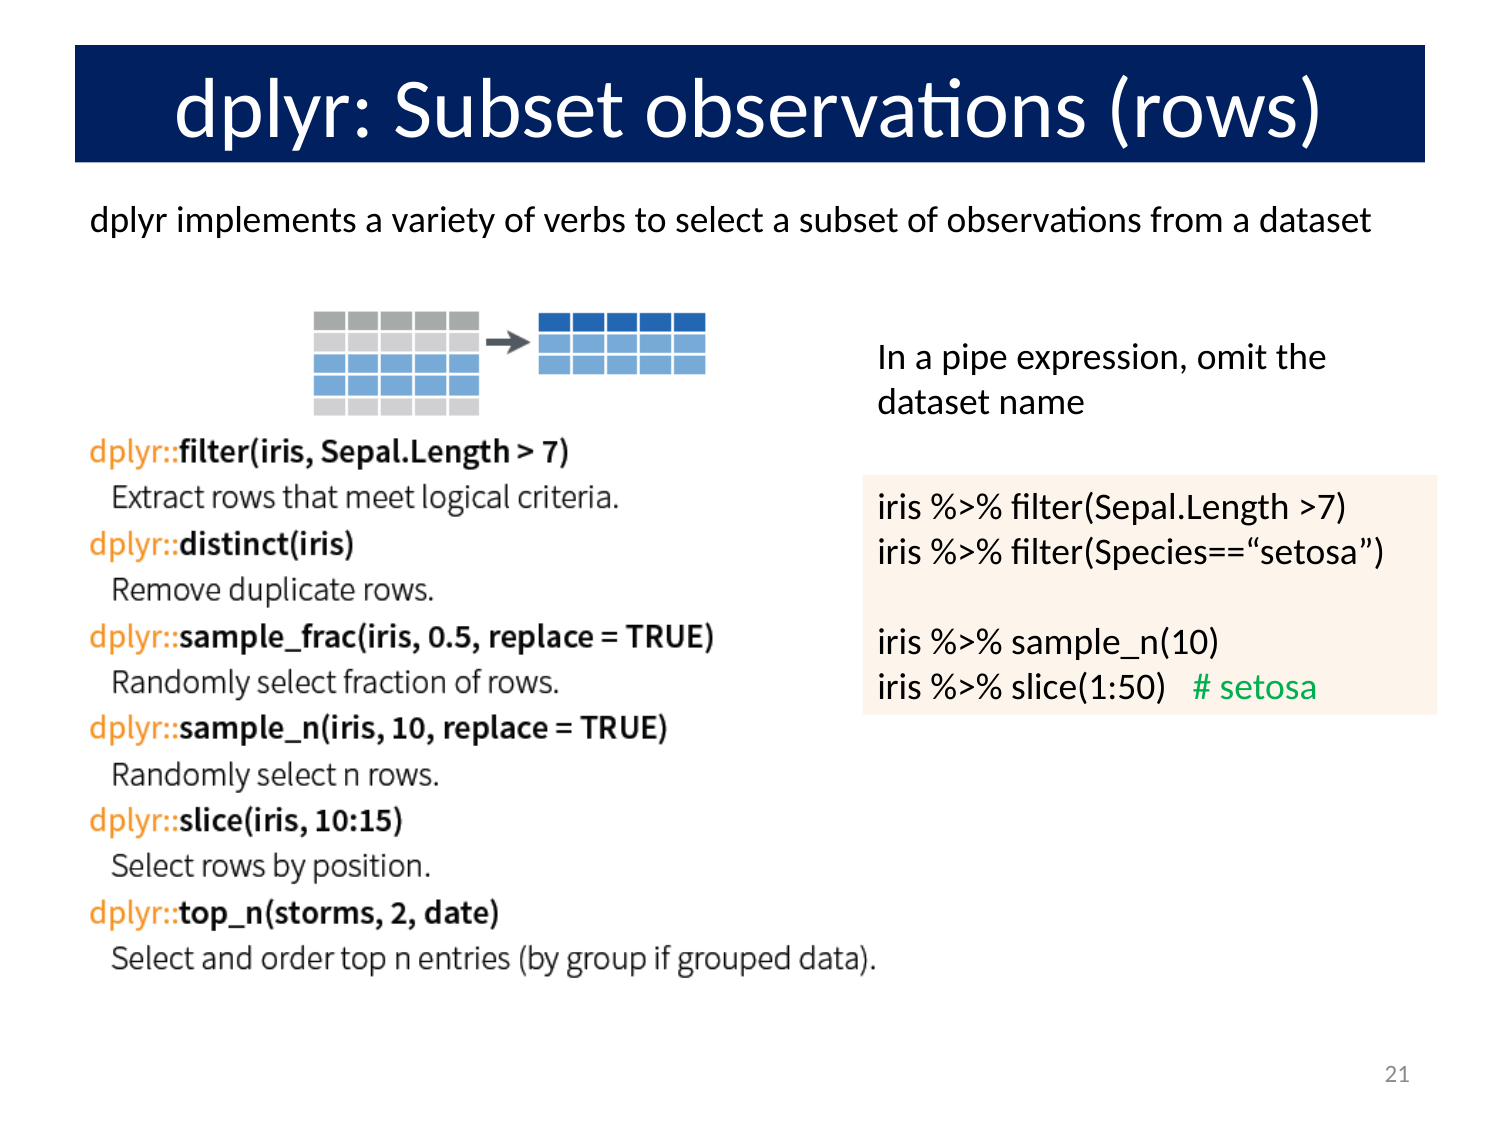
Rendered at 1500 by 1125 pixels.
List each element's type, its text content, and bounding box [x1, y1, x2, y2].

picture [74, 299, 882, 989]
text_box iris %>% filter(Sepal.Length >7) iris %>% filter(Species==“setosa”) iris %>% sample_n(10) iris %>% slice(1:50) # setosa [885, 474, 1438, 715]
text_box dplyr implements a variety of verbs to select a subset of observations from a dataset [74, 187, 1425, 248]
title dplyr: Subset observations (rows) [75, 45, 1425, 163]
text_box In a pipe expression, omit the dataset name [885, 324, 1425, 430]
slide_number 21 [1074, 1042, 1425, 1103]
